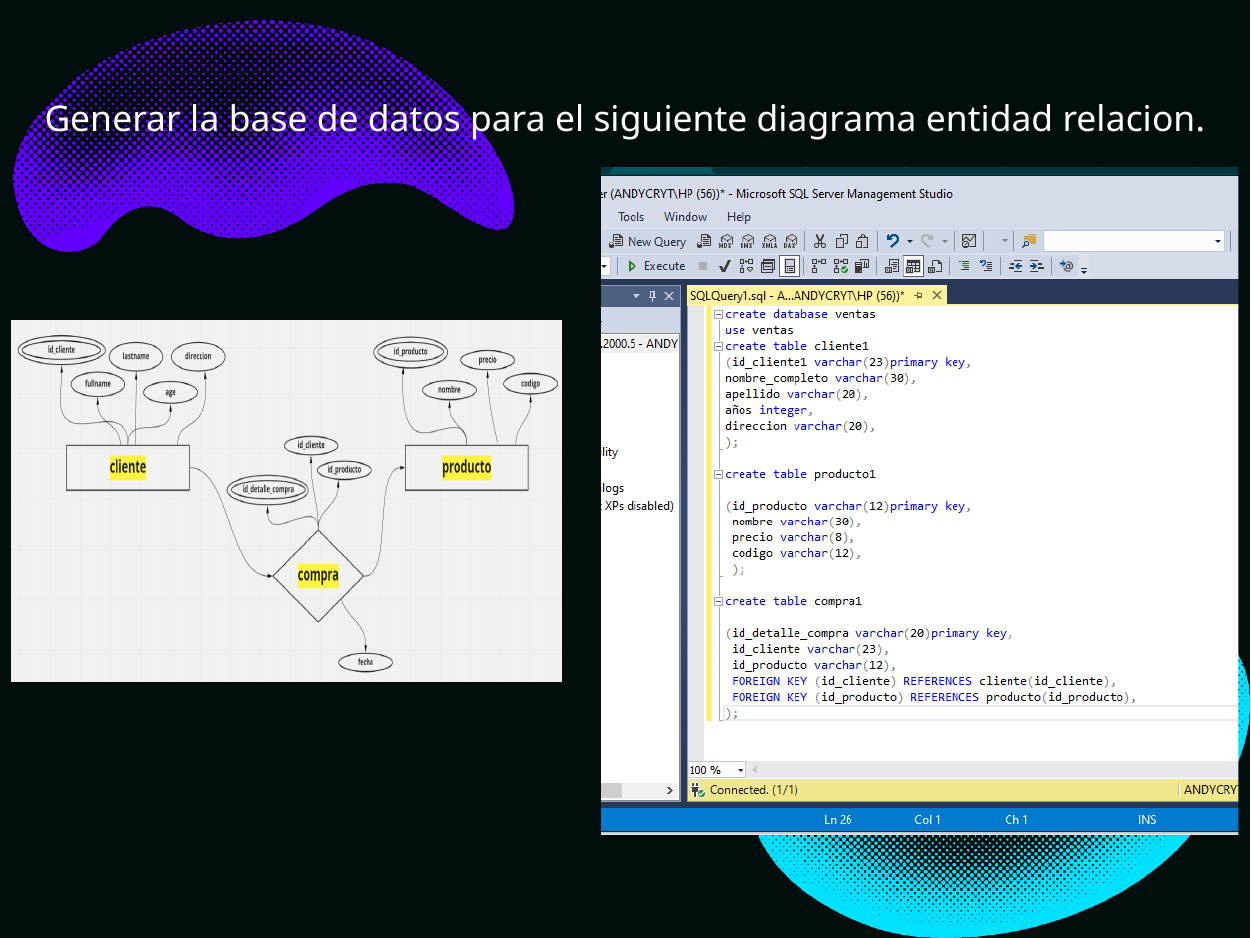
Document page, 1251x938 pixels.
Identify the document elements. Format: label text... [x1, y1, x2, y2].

text_box Generar la base de datos para el siguiente diagrama entidad relacion. [519, 88, 1239, 189]
picture [11, 319, 562, 682]
picture [600, 167, 1250, 938]
picture [13, 20, 514, 253]
